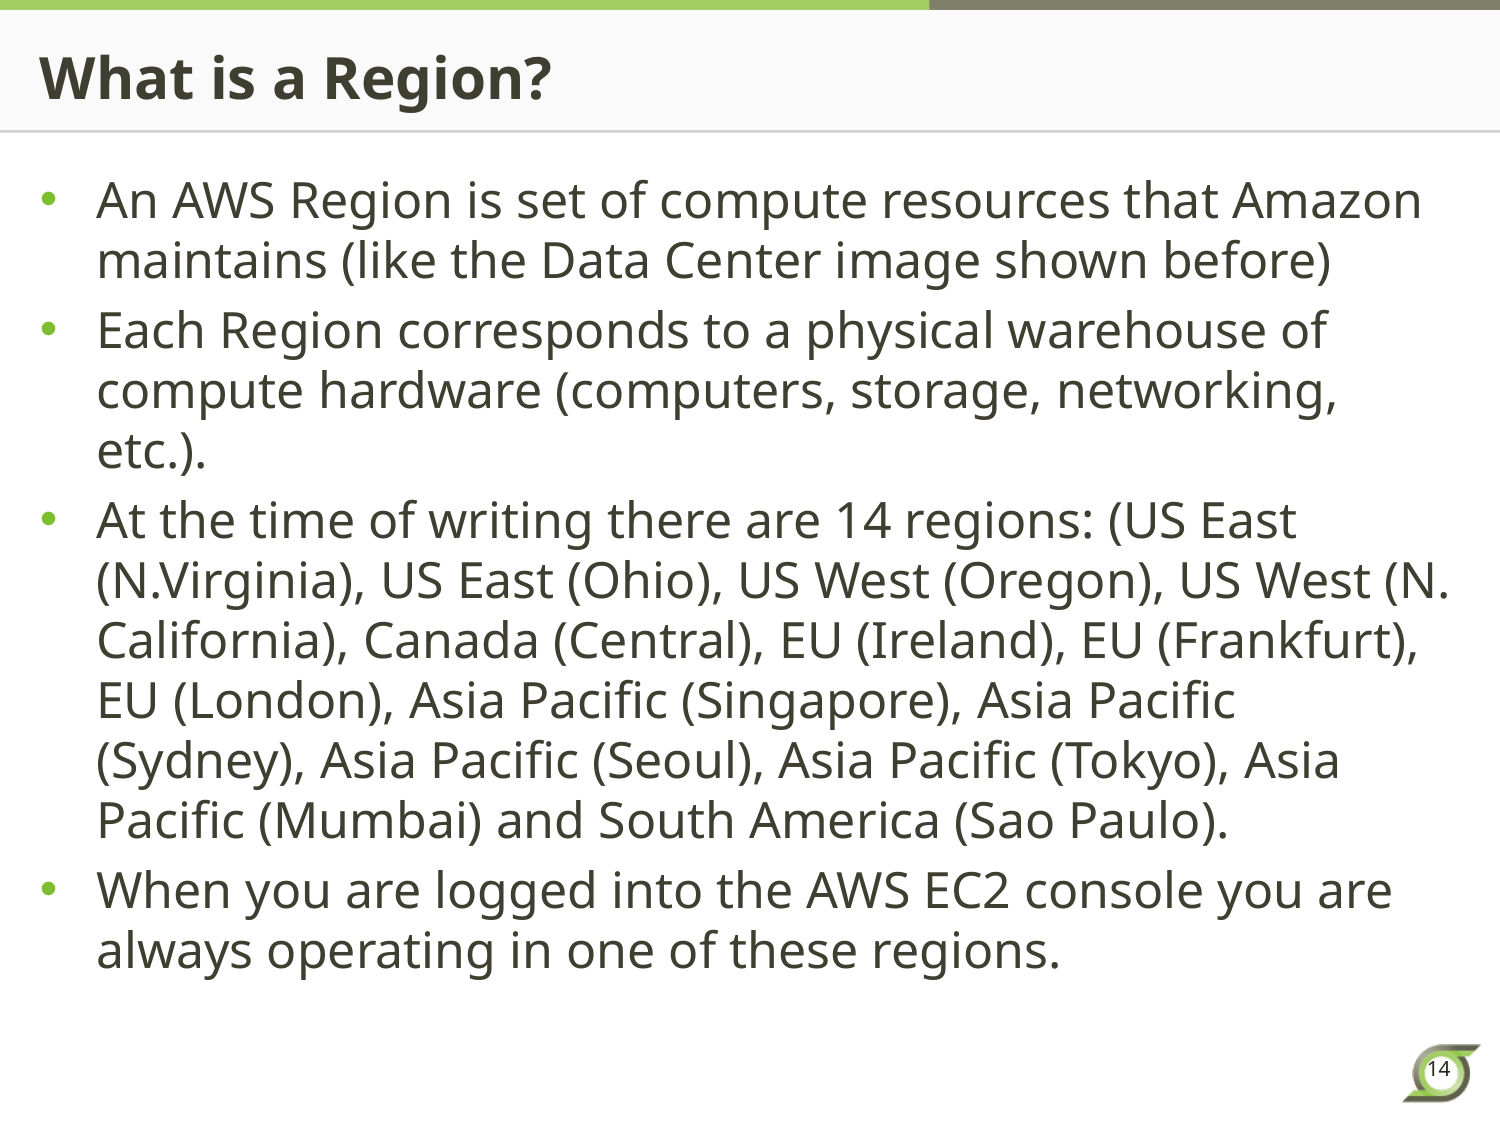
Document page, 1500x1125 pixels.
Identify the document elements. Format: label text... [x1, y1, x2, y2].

list An AWS Region is set of compute resources that Amazon maintains (like the Data Center image shown before) Each Region corresponds to a physical warehouse of compute hardware (computers, storage, networking, etc.). At the time of writing there are 14 regions: (US East (N.Virginia), US East (Ohio), US West (Oregon), US West (N. California), Canada (Central), EU (Ireland), EU (Frankfurt), EU (London), Asia Pacific (Singapore), Asia Pacific (Sydney), Asia Pacific (Seoul), Asia Pacific (Tokyo), Asia Pacific (Mumbai) and South America (Sao Paulo). When you are logged into the AWS EC2 console you are always operating in one of these regions. [24, 160, 1475, 936]
title What is a Region? [24, 19, 1475, 134]
